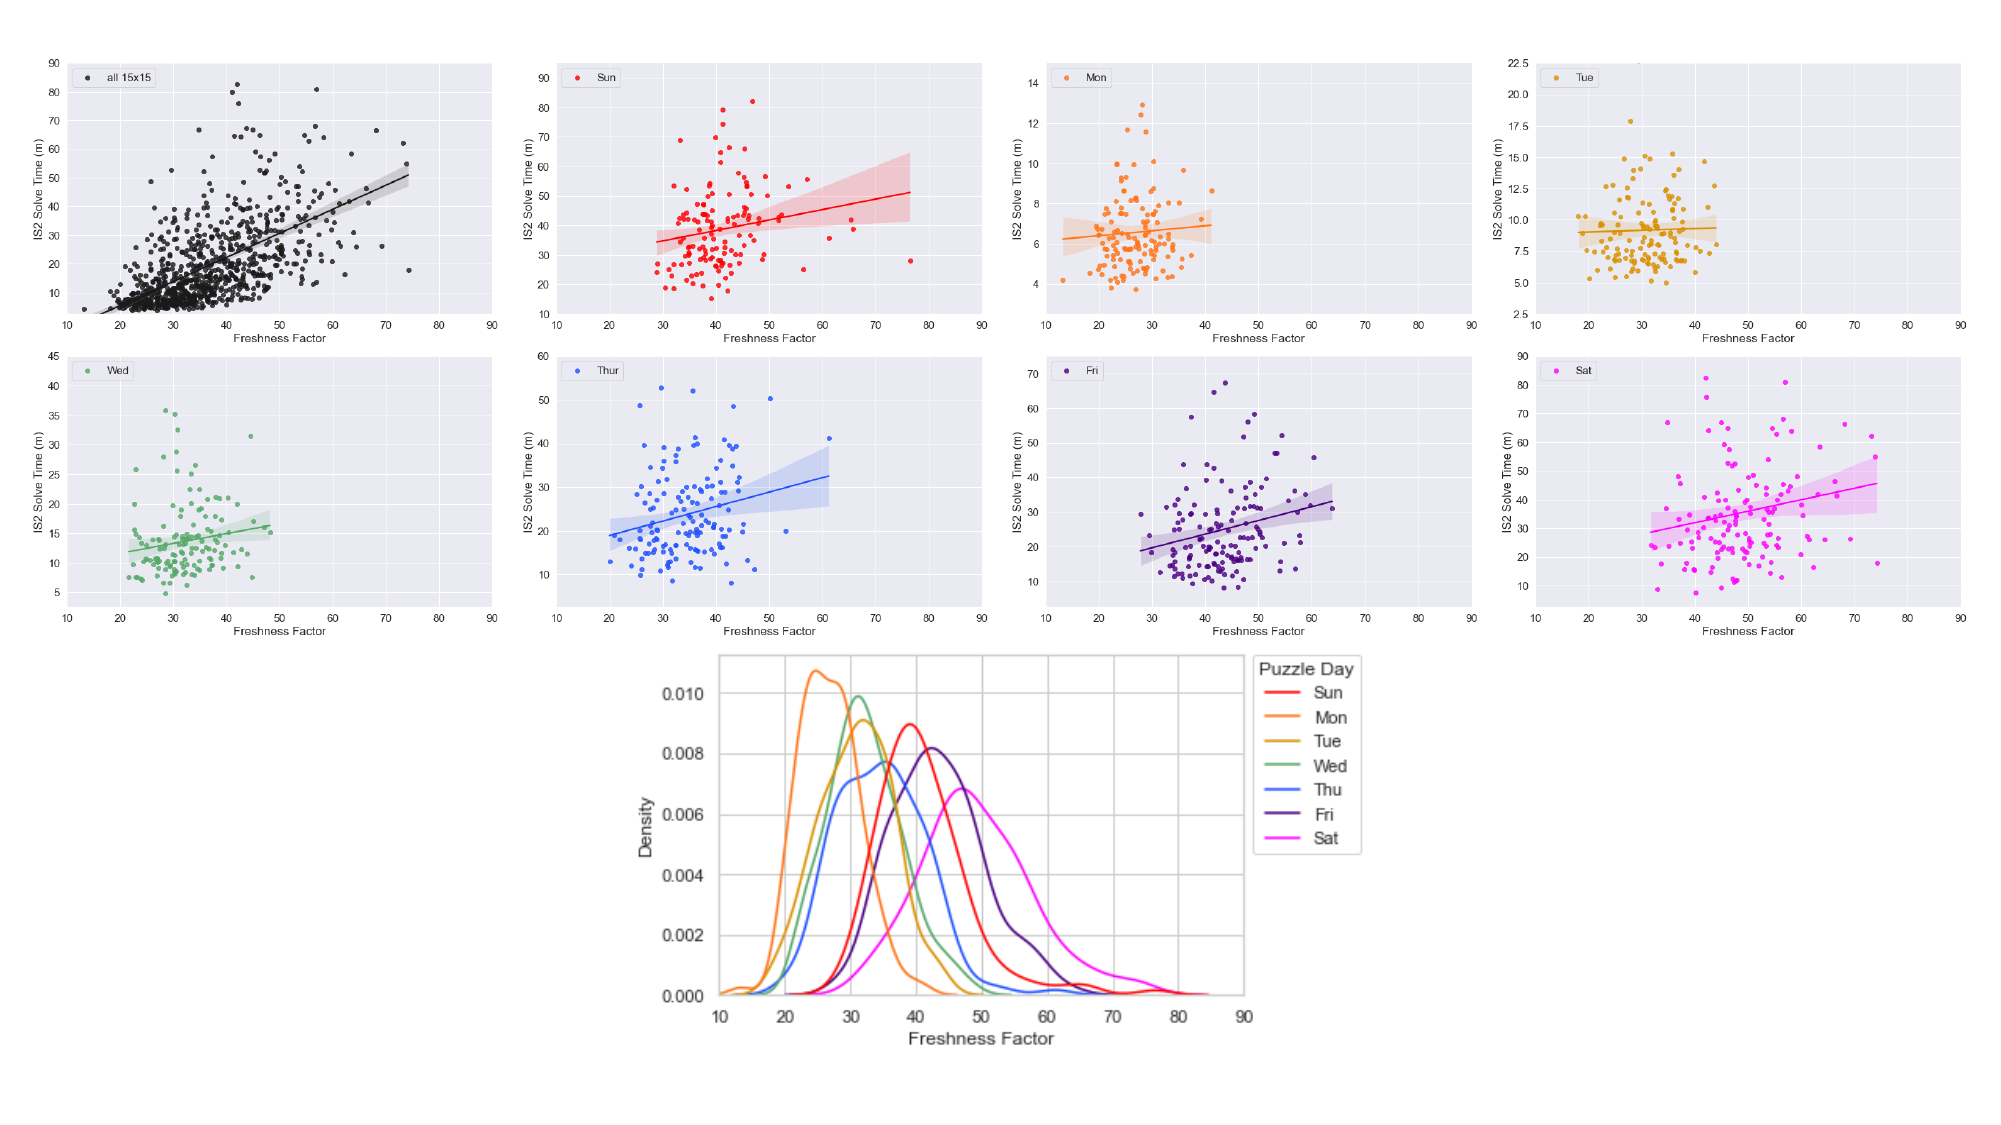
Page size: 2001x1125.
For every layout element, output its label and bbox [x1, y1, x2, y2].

picture [628, 644, 1372, 1059]
picture [29, 54, 1971, 642]
